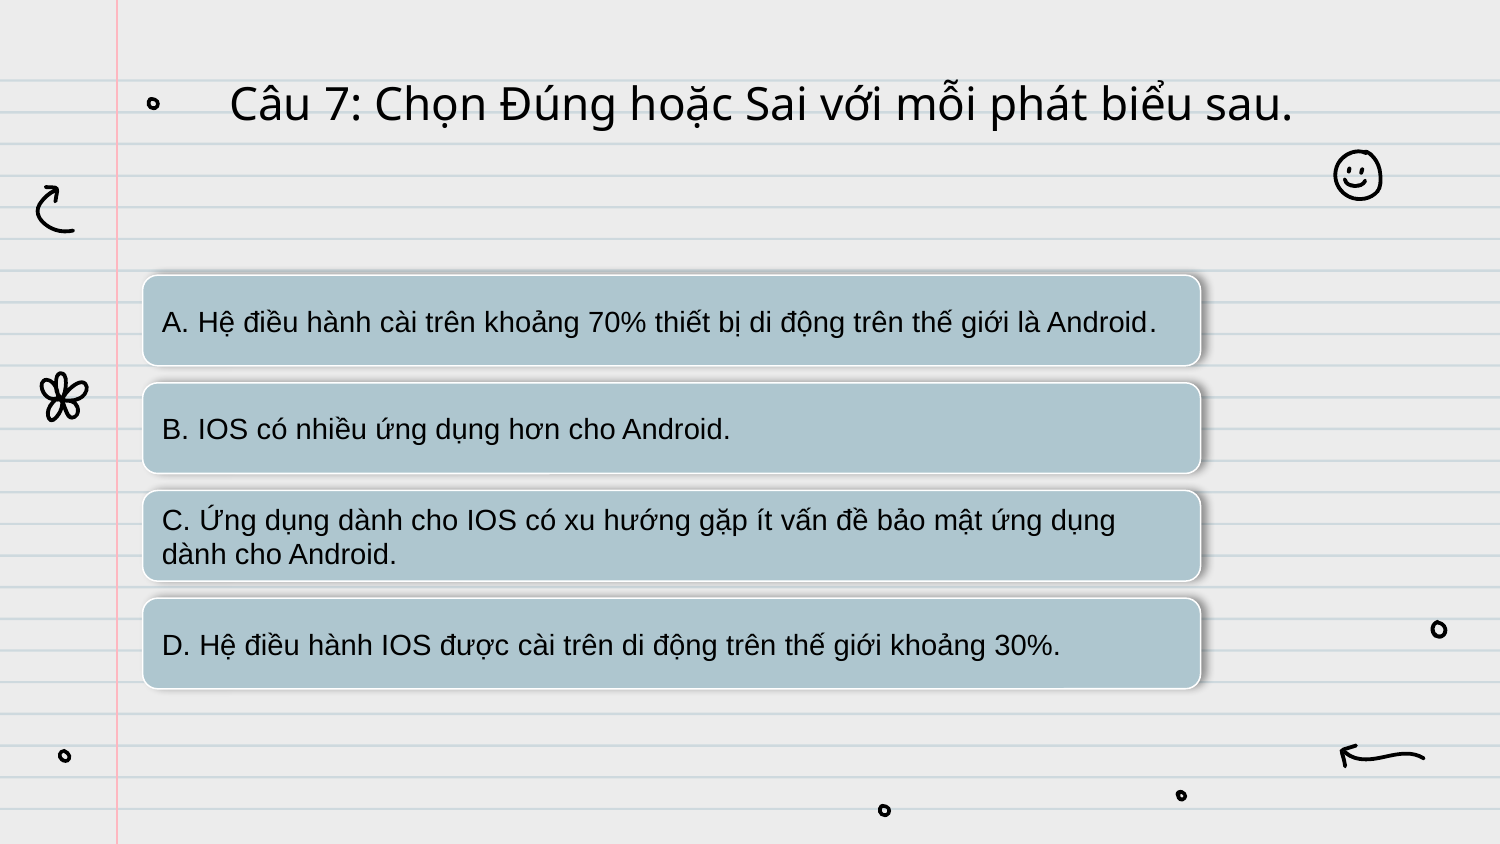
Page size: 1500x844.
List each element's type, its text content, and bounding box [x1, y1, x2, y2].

text_box A. Hệ điều hành cài trên khoảng 70% thiết bị di động trên thế giới là Android. [142, 275, 1201, 366]
text_box C. Ứng dụng dành cho IOS có xu hướng gặp ít vấn đề bảo mật ứng dụng dành cho Android. [142, 490, 1201, 582]
title Câu 7: Chọn Đúng hoặc Sai với mỗi phát biểu sau. [101, 0, 1435, 205]
text_box D. Hệ điều hành IOS được cài trên di động trên thế giới khoảng 30%. [142, 598, 1201, 689]
text_box B. IOS có nhiều ứng dụng hơn cho Android. [142, 382, 1201, 474]
